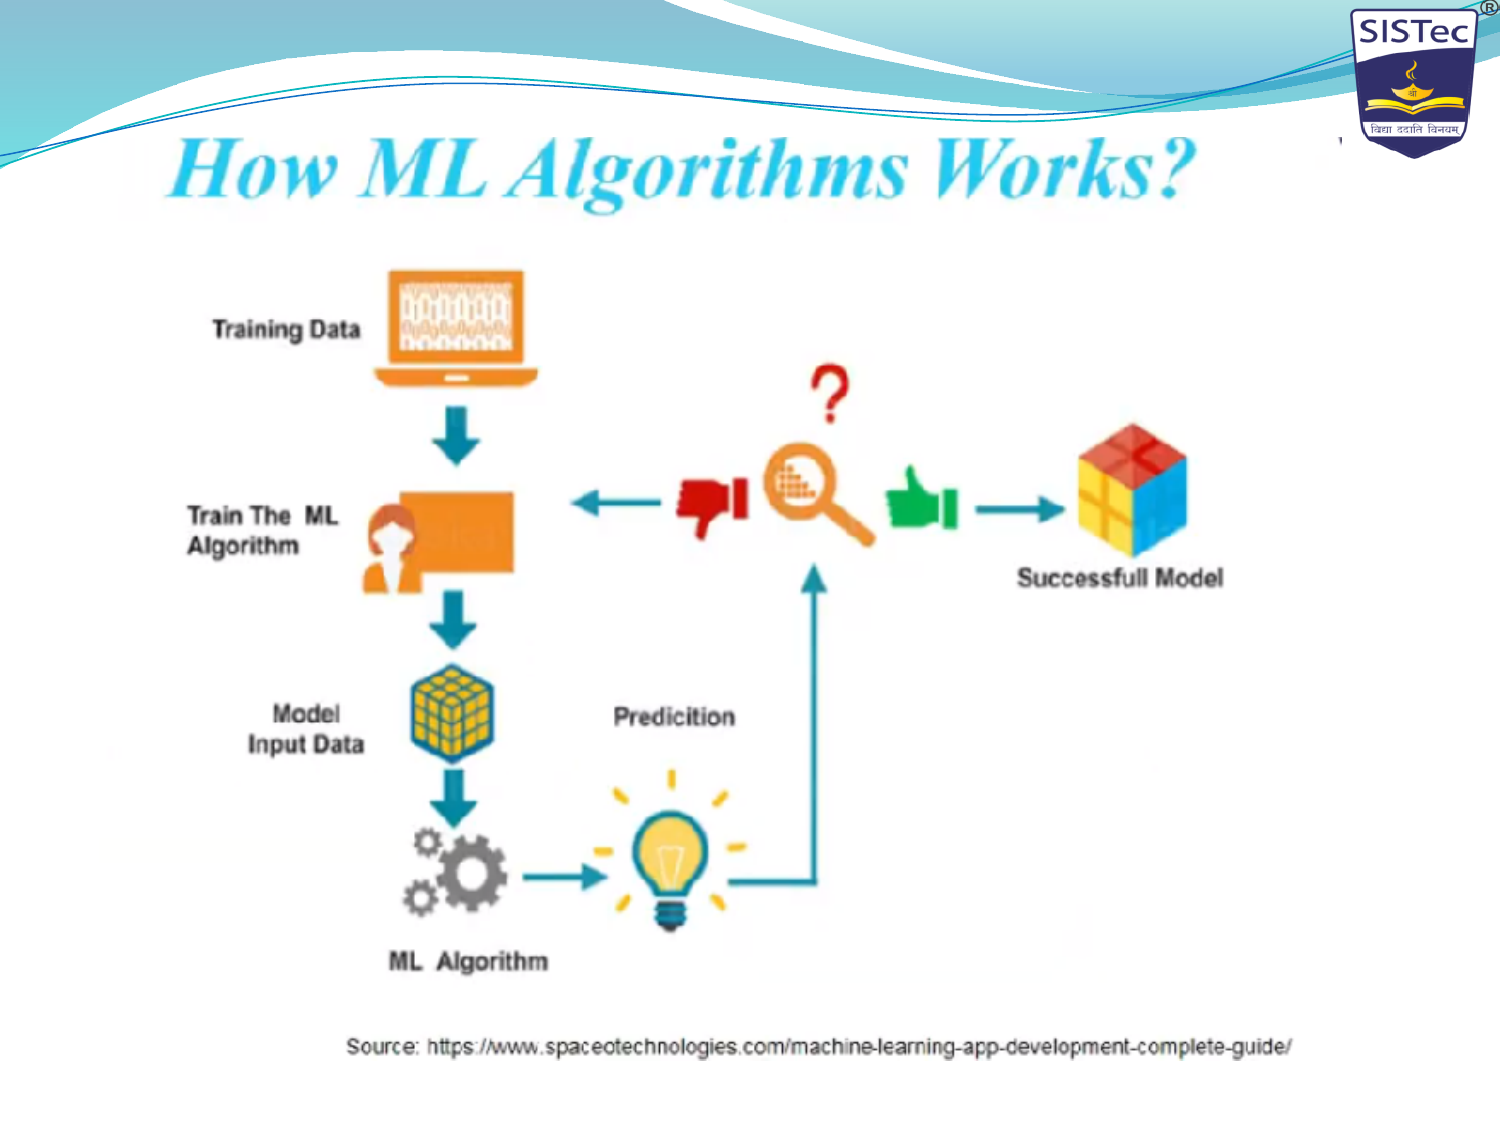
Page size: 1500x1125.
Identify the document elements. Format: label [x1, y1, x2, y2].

picture [1349, 0, 1500, 159]
picture [99, 137, 1342, 1061]
